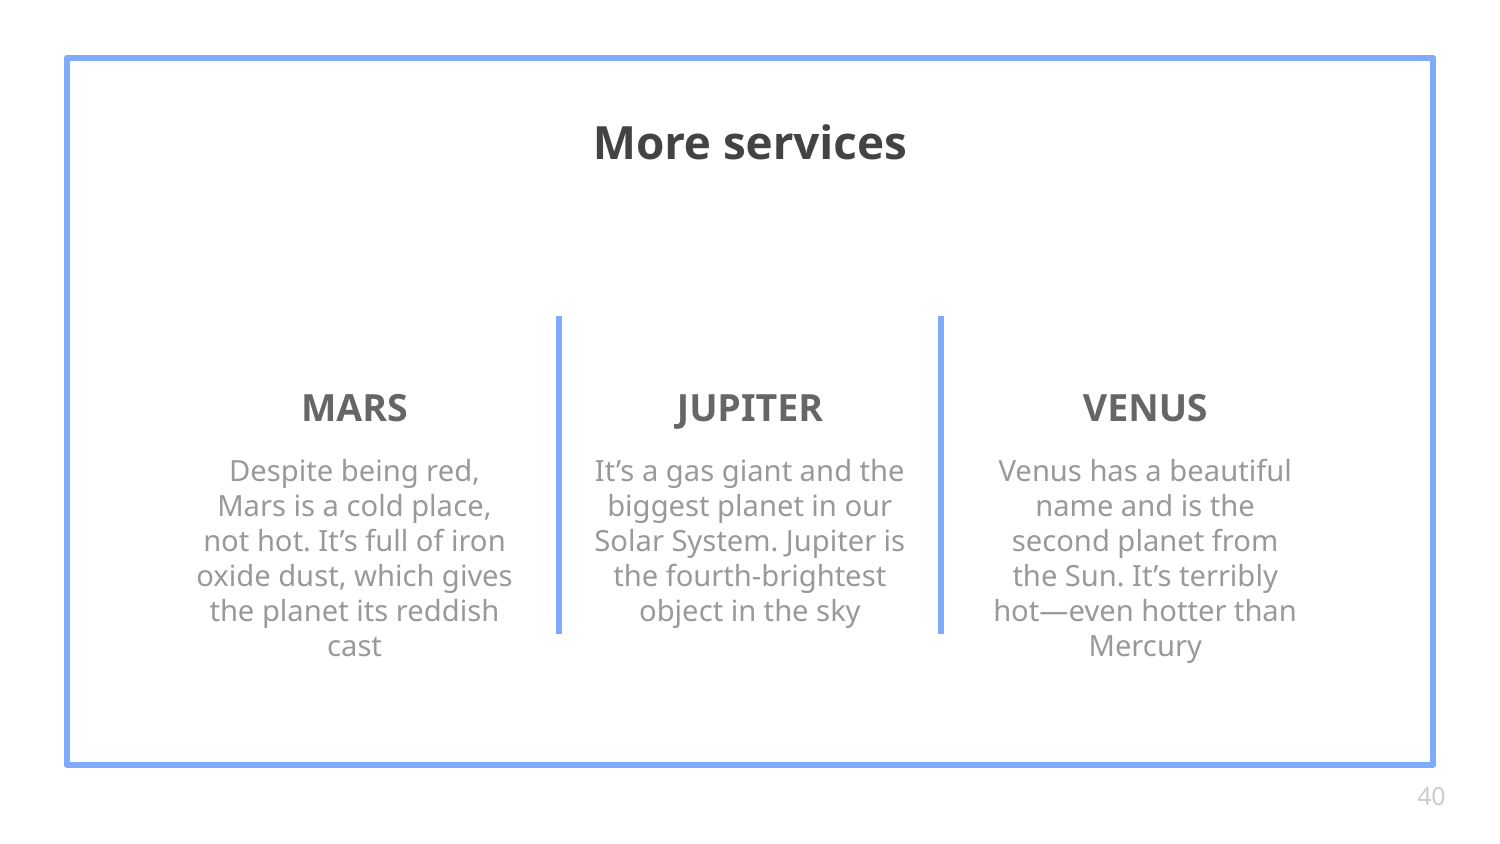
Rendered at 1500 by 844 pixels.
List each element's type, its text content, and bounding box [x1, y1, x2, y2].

subtitle Venus has a beautiful name and is the second planet from the Sun. It’s terribly hot—even hotter than Mercury [971, 437, 1319, 621]
subtitle Despite being red, Mars is a cold place, not hot. It’s full of iron oxide dust, which gives the planet its reddish cast [181, 437, 528, 621]
slide_number 40 [1402, 764, 1493, 830]
title More services [183, 98, 1317, 179]
title VENUS [971, 338, 1319, 437]
title MARS [181, 338, 528, 437]
subtitle It’s a gas giant and the biggest planet in our Solar System. Jupiter is the fourth-brightest object in the sky [576, 437, 924, 621]
title JUPITER [576, 338, 924, 437]
